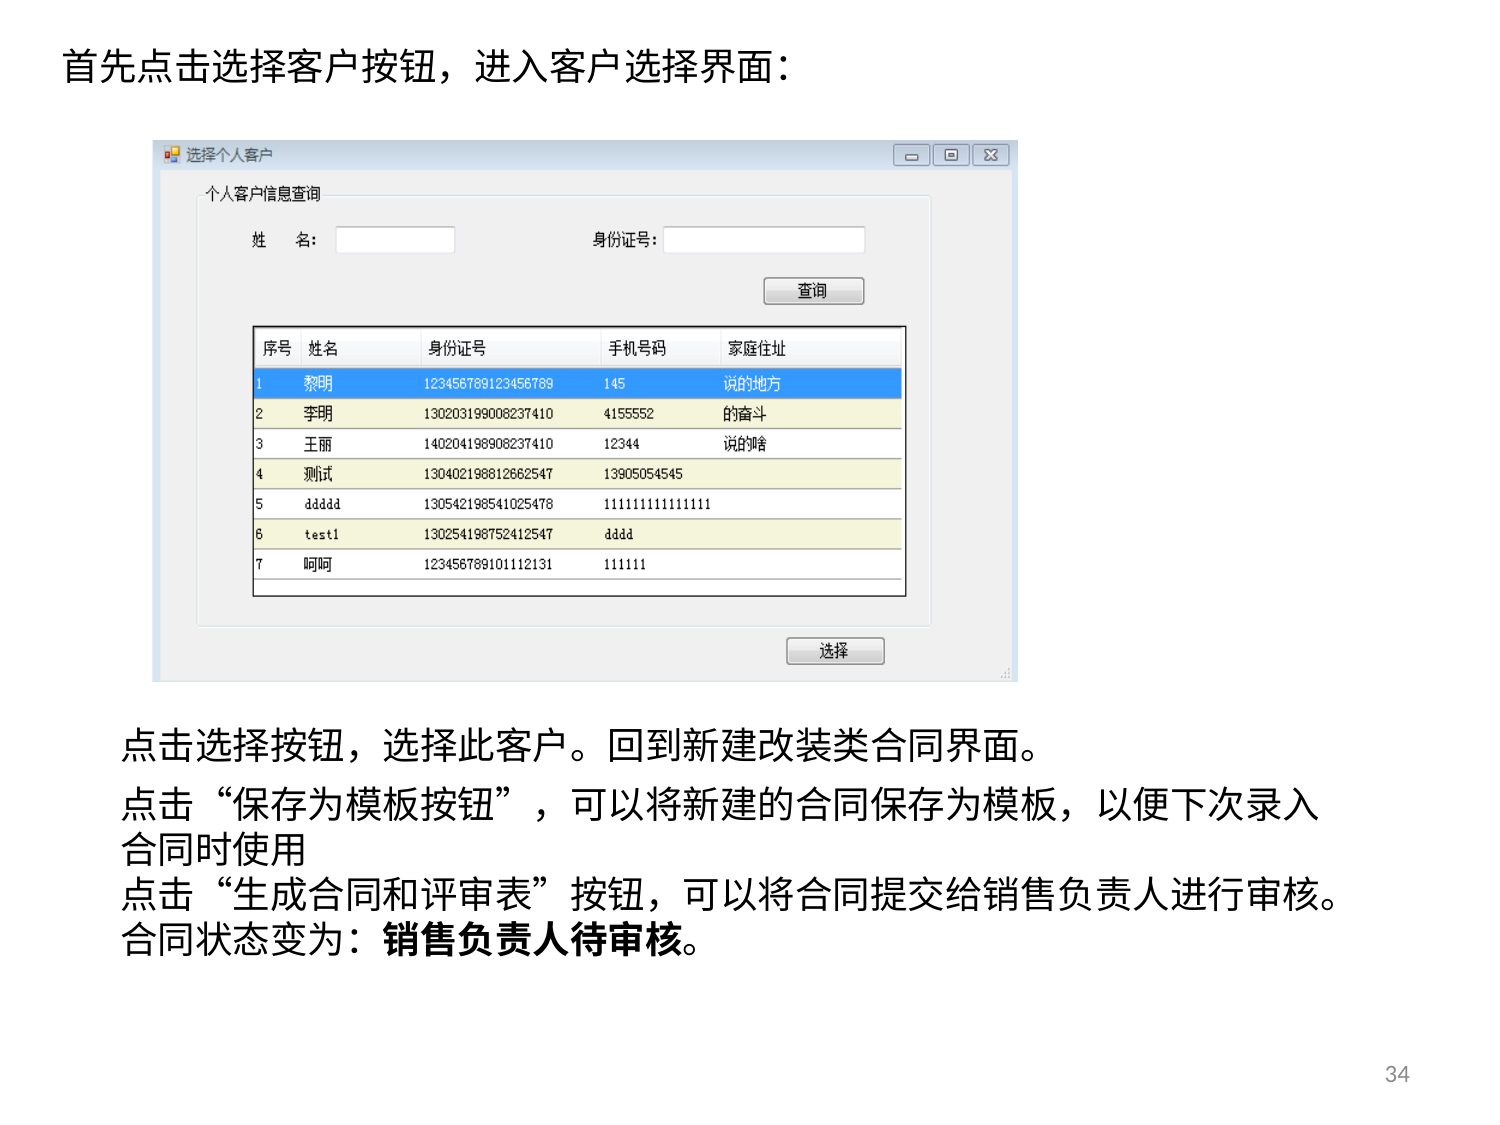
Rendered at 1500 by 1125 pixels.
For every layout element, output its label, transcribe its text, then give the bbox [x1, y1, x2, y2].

text_box 首先点击选择客户按钮，进入客户选择界面： [46, 35, 1149, 95]
text_box 点击“保存为模板按钮”，可以将新建的合同保存为模板，以便下次录入合同时使用 点击“生成合同和评审表”按钮，可以将合同提交给销售负责人进行审核。 合同状态变为：销售负责人待审核。 [105, 773, 1372, 969]
slide_number 34 [1074, 1042, 1425, 1103]
picture [152, 140, 1018, 682]
text_box 点击选择按钮，选择此客户。回到新建改装类合同界面。 [105, 714, 1184, 773]
